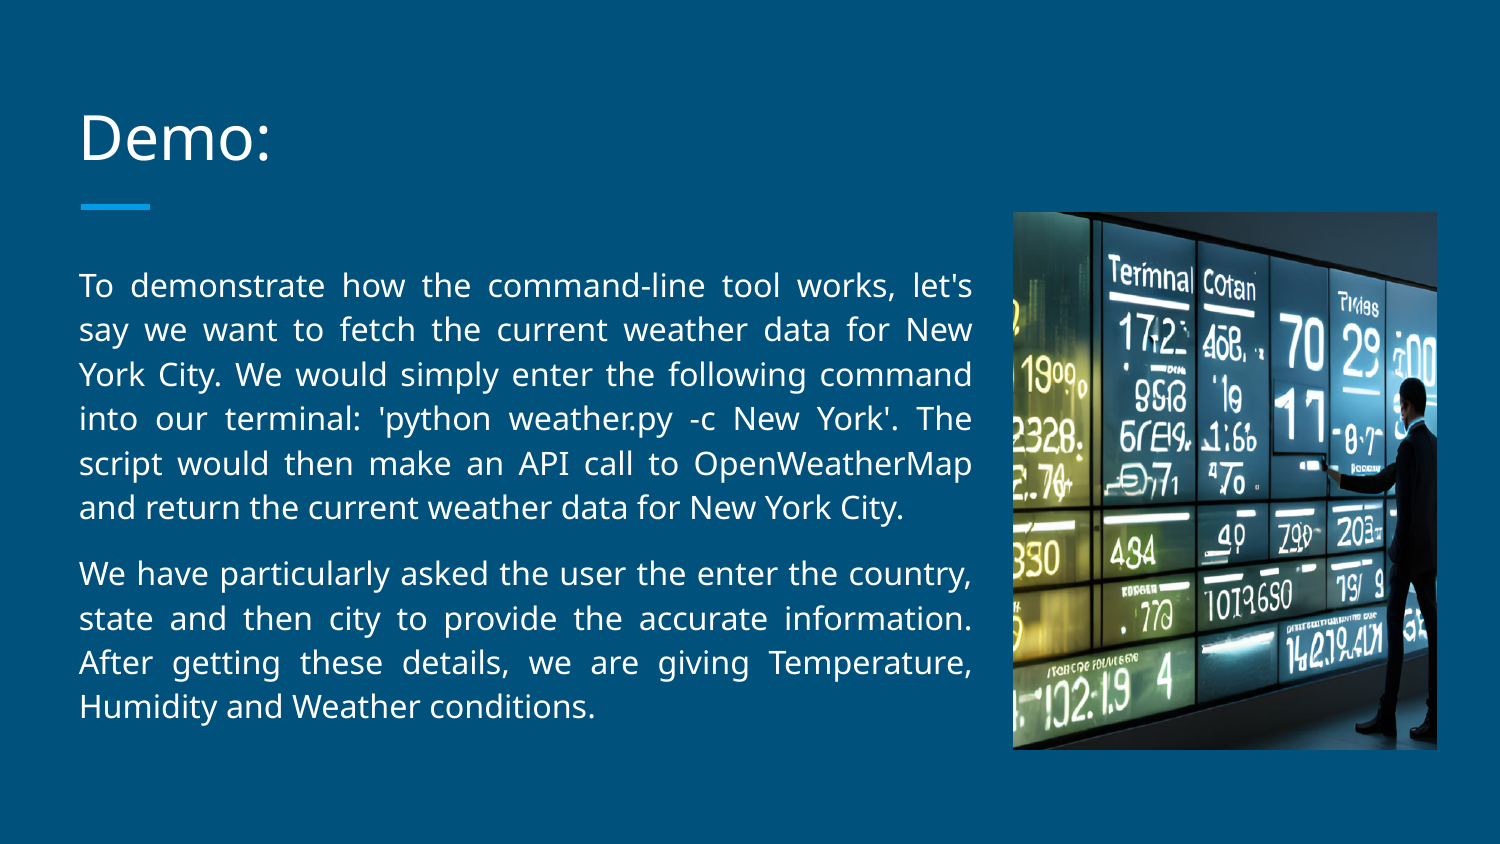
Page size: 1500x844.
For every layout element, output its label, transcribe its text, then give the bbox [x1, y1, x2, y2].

title Demo: [63, 75, 1437, 188]
picture [1014, 213, 1436, 749]
list To demonstrate how the command-line tool works, let's say we want to fetch the current weather data for New York City. We would simply enter the following command into our terminal: 'python weather.py -c New York'. The script would then make an API call to OpenWeatherMap and return the current weather data for New York City. We have particularly asked the user the enter the country, state and then city to provide the accurate information. After getting these details, we are giving Temperature, Humidity and Weather conditions. [63, 244, 989, 750]
